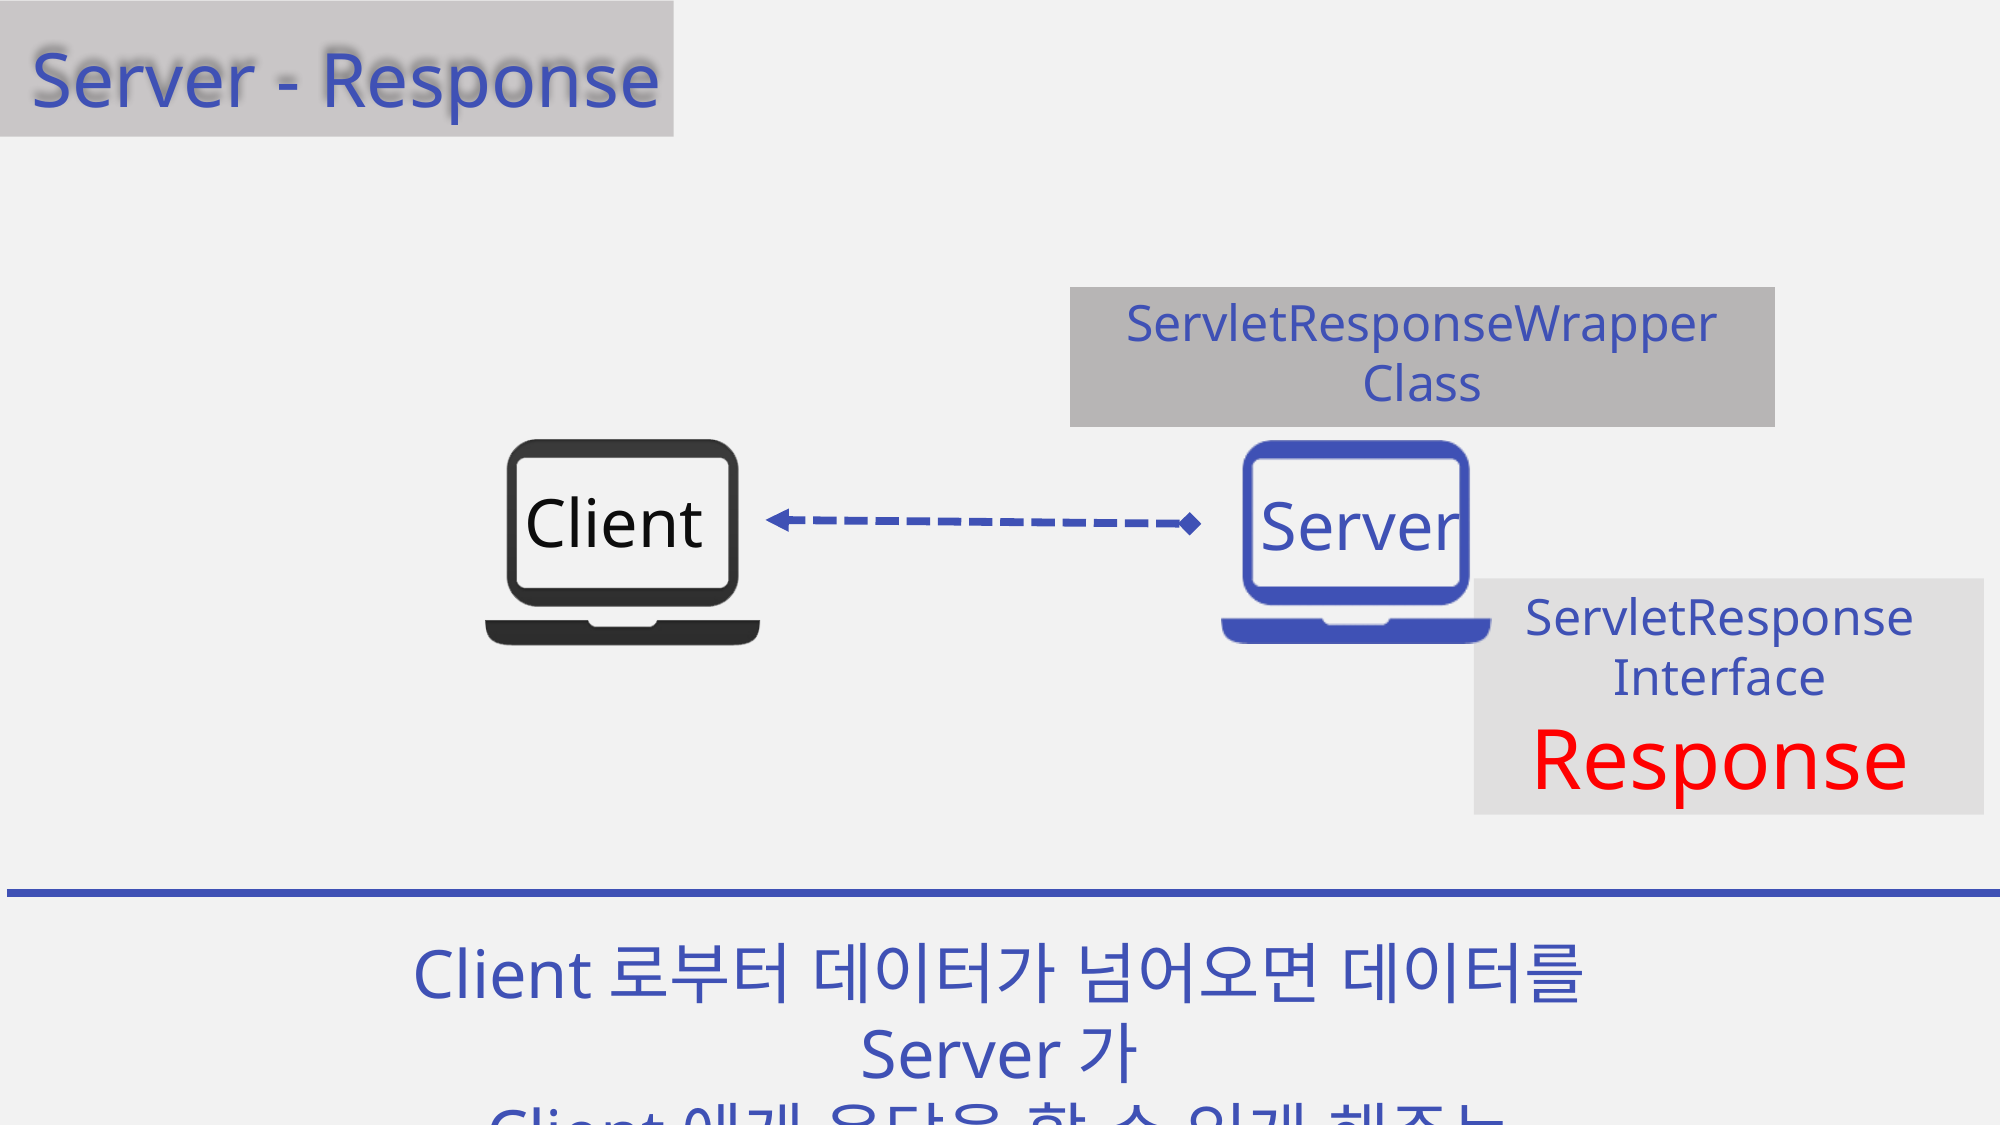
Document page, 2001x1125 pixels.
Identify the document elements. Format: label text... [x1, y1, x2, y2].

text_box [1057, 284, 1789, 482]
picture [472, 426, 769, 663]
text_box ServletResponse Interface [1419, 578, 2000, 698]
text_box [1221, 440, 1492, 644]
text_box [765, 519, 1190, 524]
text_box Response [1419, 698, 2000, 814]
text_box [0, 0, 675, 138]
text_box Client로부터 데이터가 넘어오면 데이터를 Server가 Client에게 응답을 할 수 있게 해주는 Response [312, 924, 1688, 1125]
text_box Server - Response [16, 24, 1040, 130]
